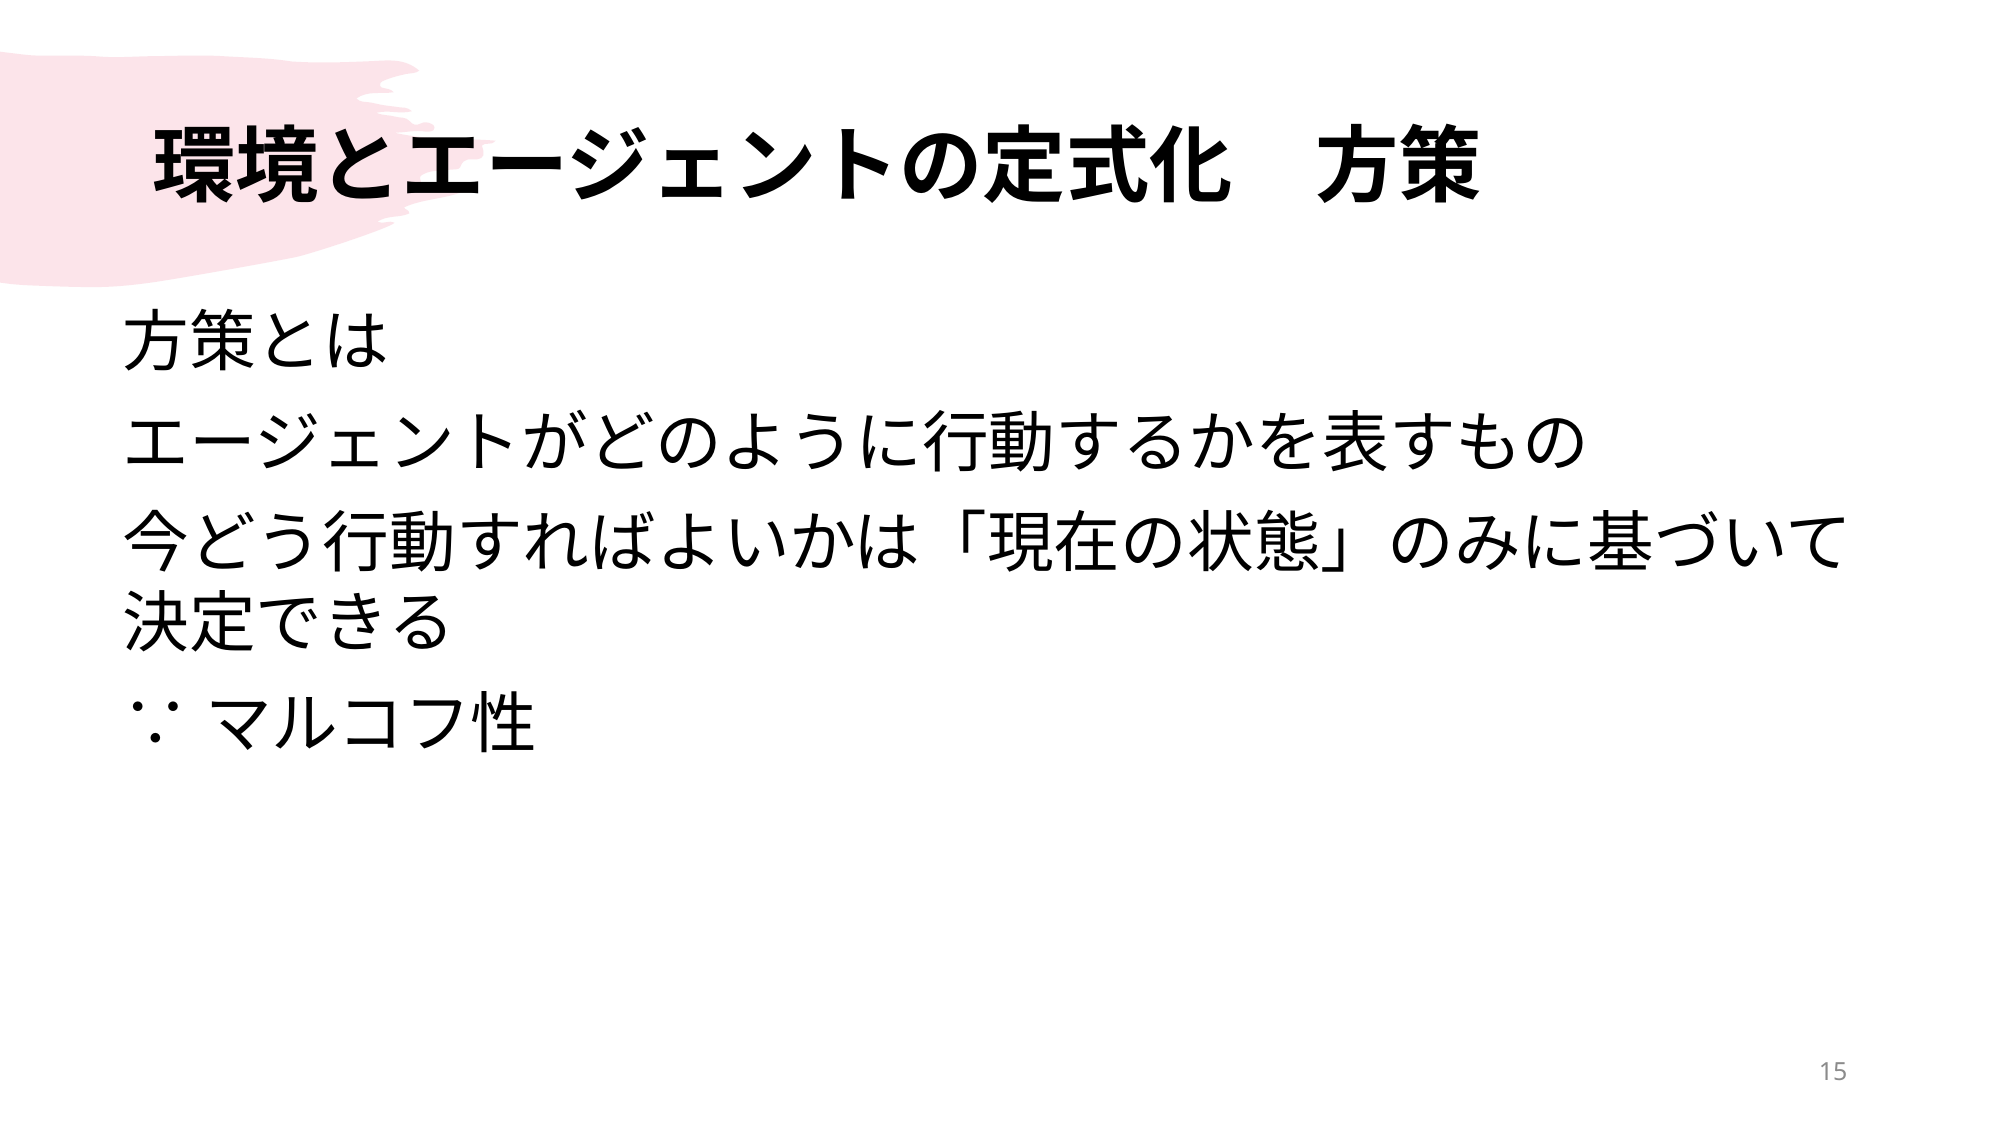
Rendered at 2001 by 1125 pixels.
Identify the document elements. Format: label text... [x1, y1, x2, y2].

title 環境とエージェントの定式化 方策 [137, 59, 1863, 278]
list 方策とは エージェントがどのように行動するかを表すもの 今どう行動すればよいかは「現在の状態」のみに基づいて決定できる ∵マルコフ性 [107, 290, 1909, 1103]
